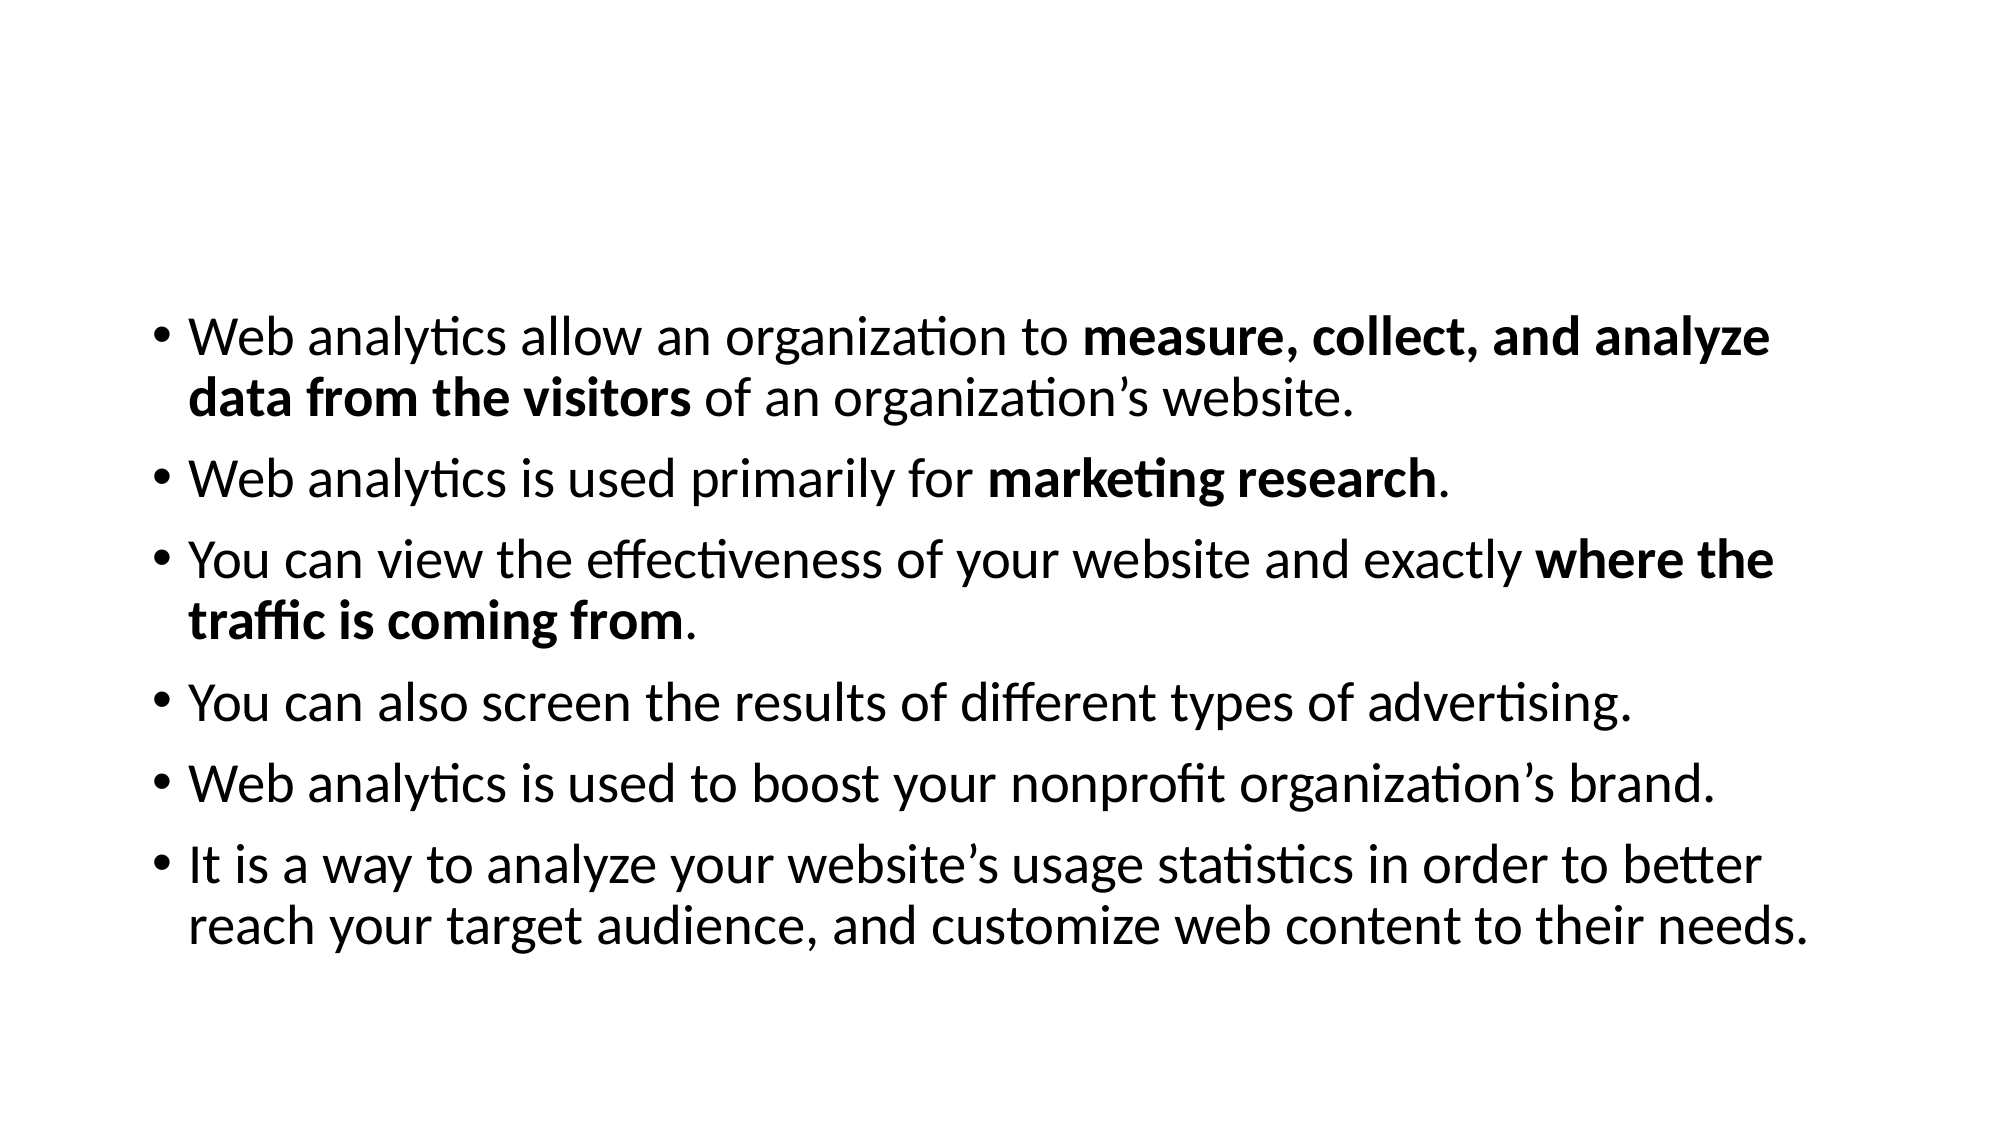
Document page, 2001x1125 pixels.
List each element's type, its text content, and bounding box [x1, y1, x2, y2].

list Web analytics allow an organization to measure, collect, and analyze data from the visitors of an organization’s website. Web analytics is used primarily for marketing research. You can view the effectiveness of your website and exactly where the traffic is coming from. You can also screen the results of different types of advertising. Web analytics is used to boost your nonprofit organization’s brand. It is a way to analyze your website’s usage statistics in order to better reach your target audience, and customize web content to their needs. [137, 299, 1863, 1014]
